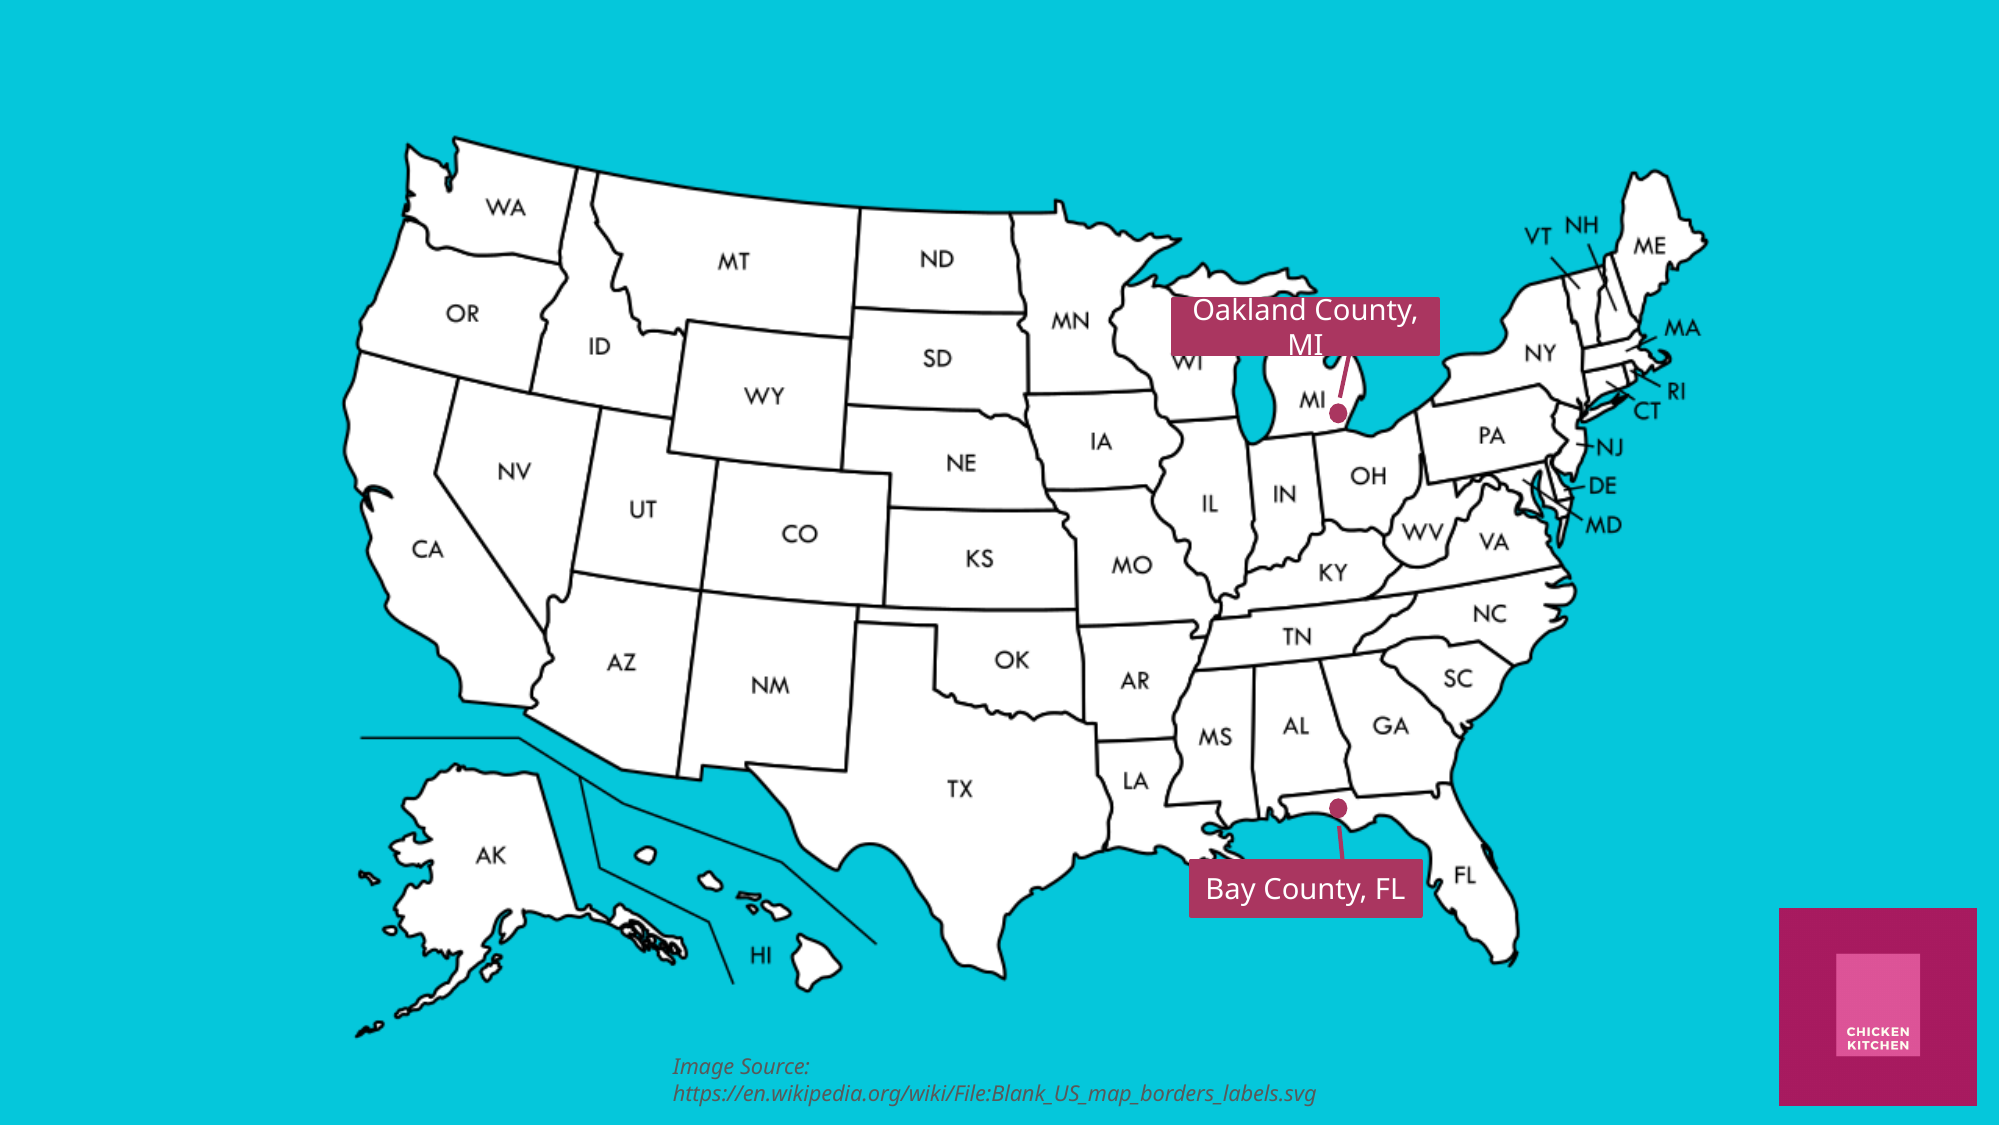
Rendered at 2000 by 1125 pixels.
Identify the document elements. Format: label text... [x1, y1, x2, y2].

text_box Image Source: https://en.wikipedia.org/wiki/File:Blank_US_map_borders_labels.svg [658, 1070, 1421, 1113]
picture [321, 125, 1729, 1064]
picture [1779, 908, 1977, 1106]
